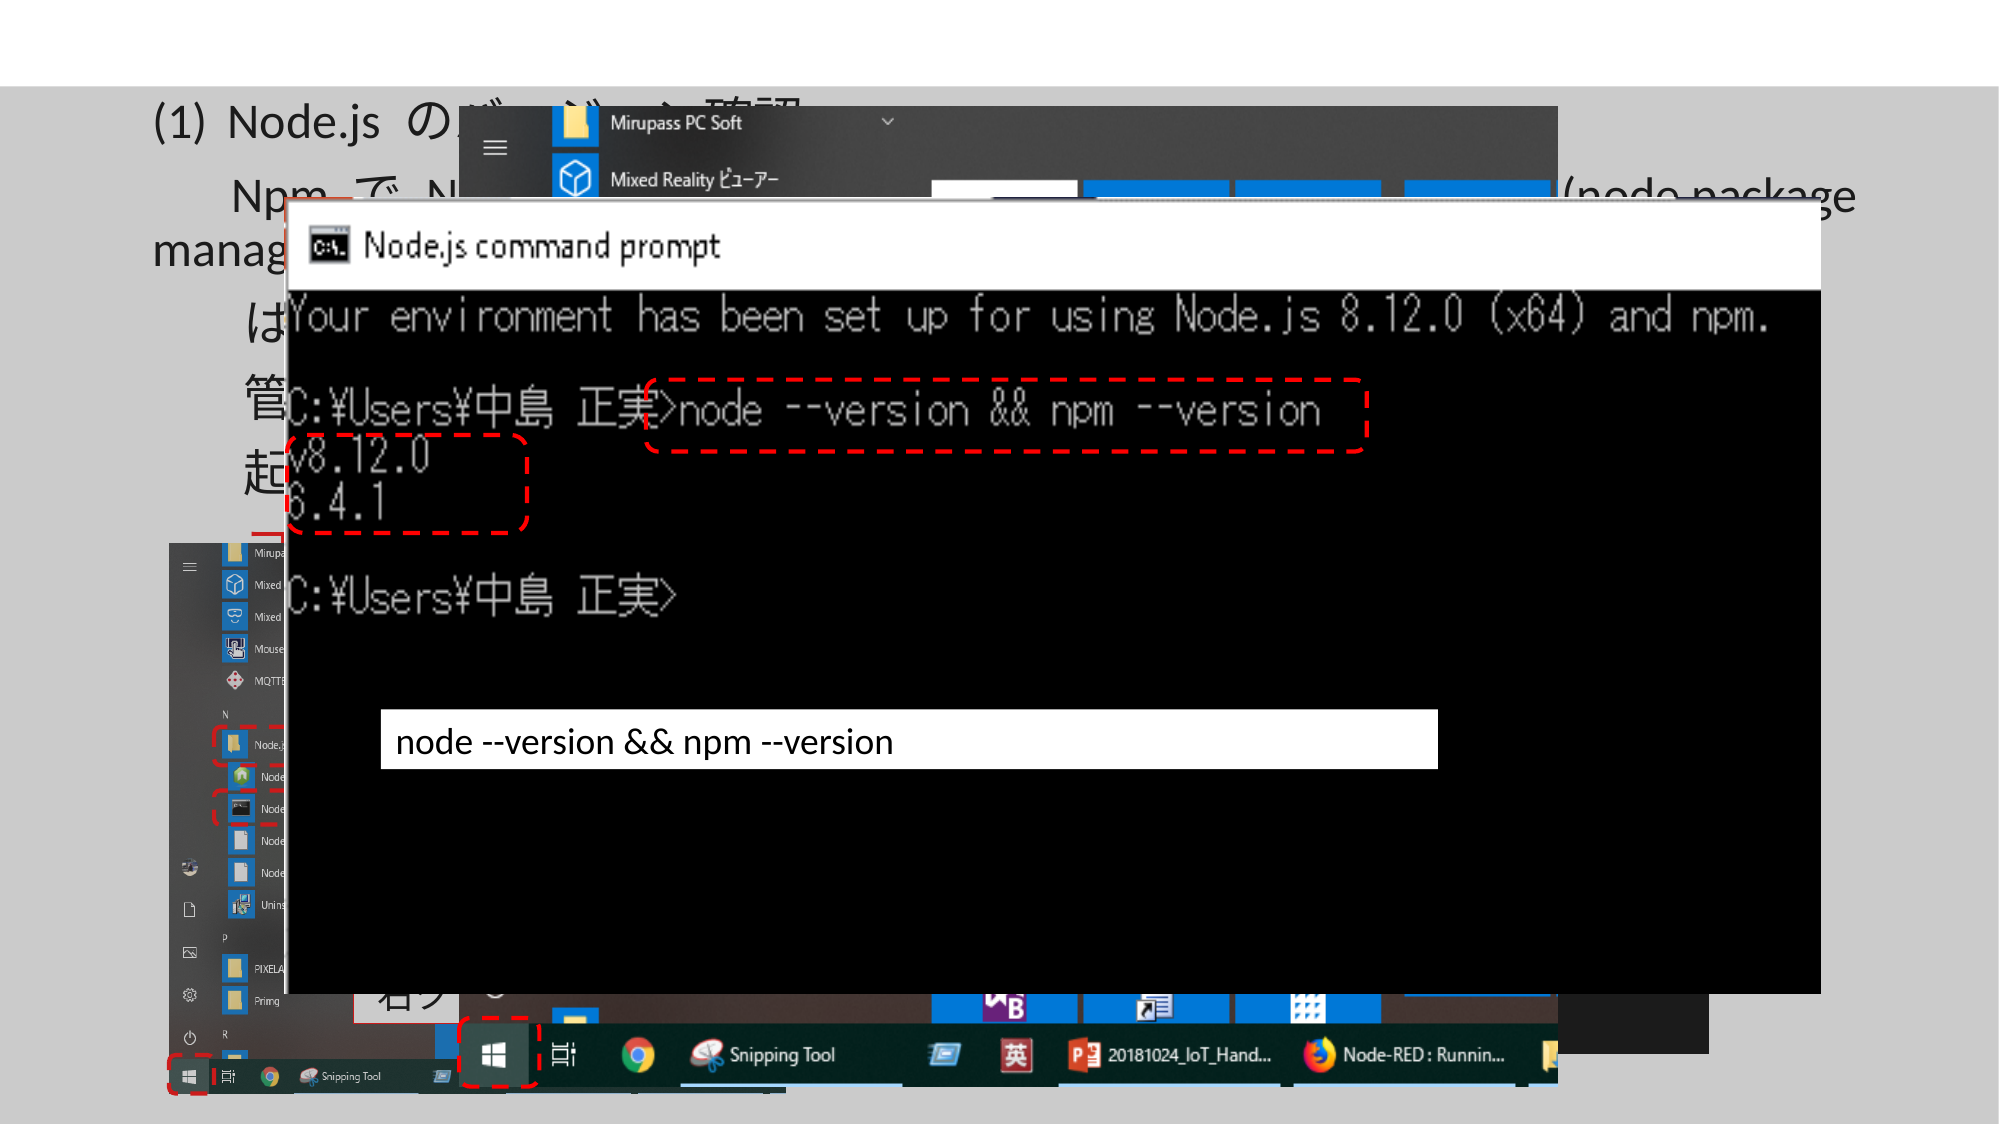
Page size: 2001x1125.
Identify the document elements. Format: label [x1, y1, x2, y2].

text_box [459, 106, 1558, 197]
text_box [264, 197, 1821, 994]
text_box [1558, 994, 1709, 1054]
text_box [169, 543, 786, 1094]
text_box [459, 994, 1558, 1087]
text_box [0, 85, 2000, 1125]
